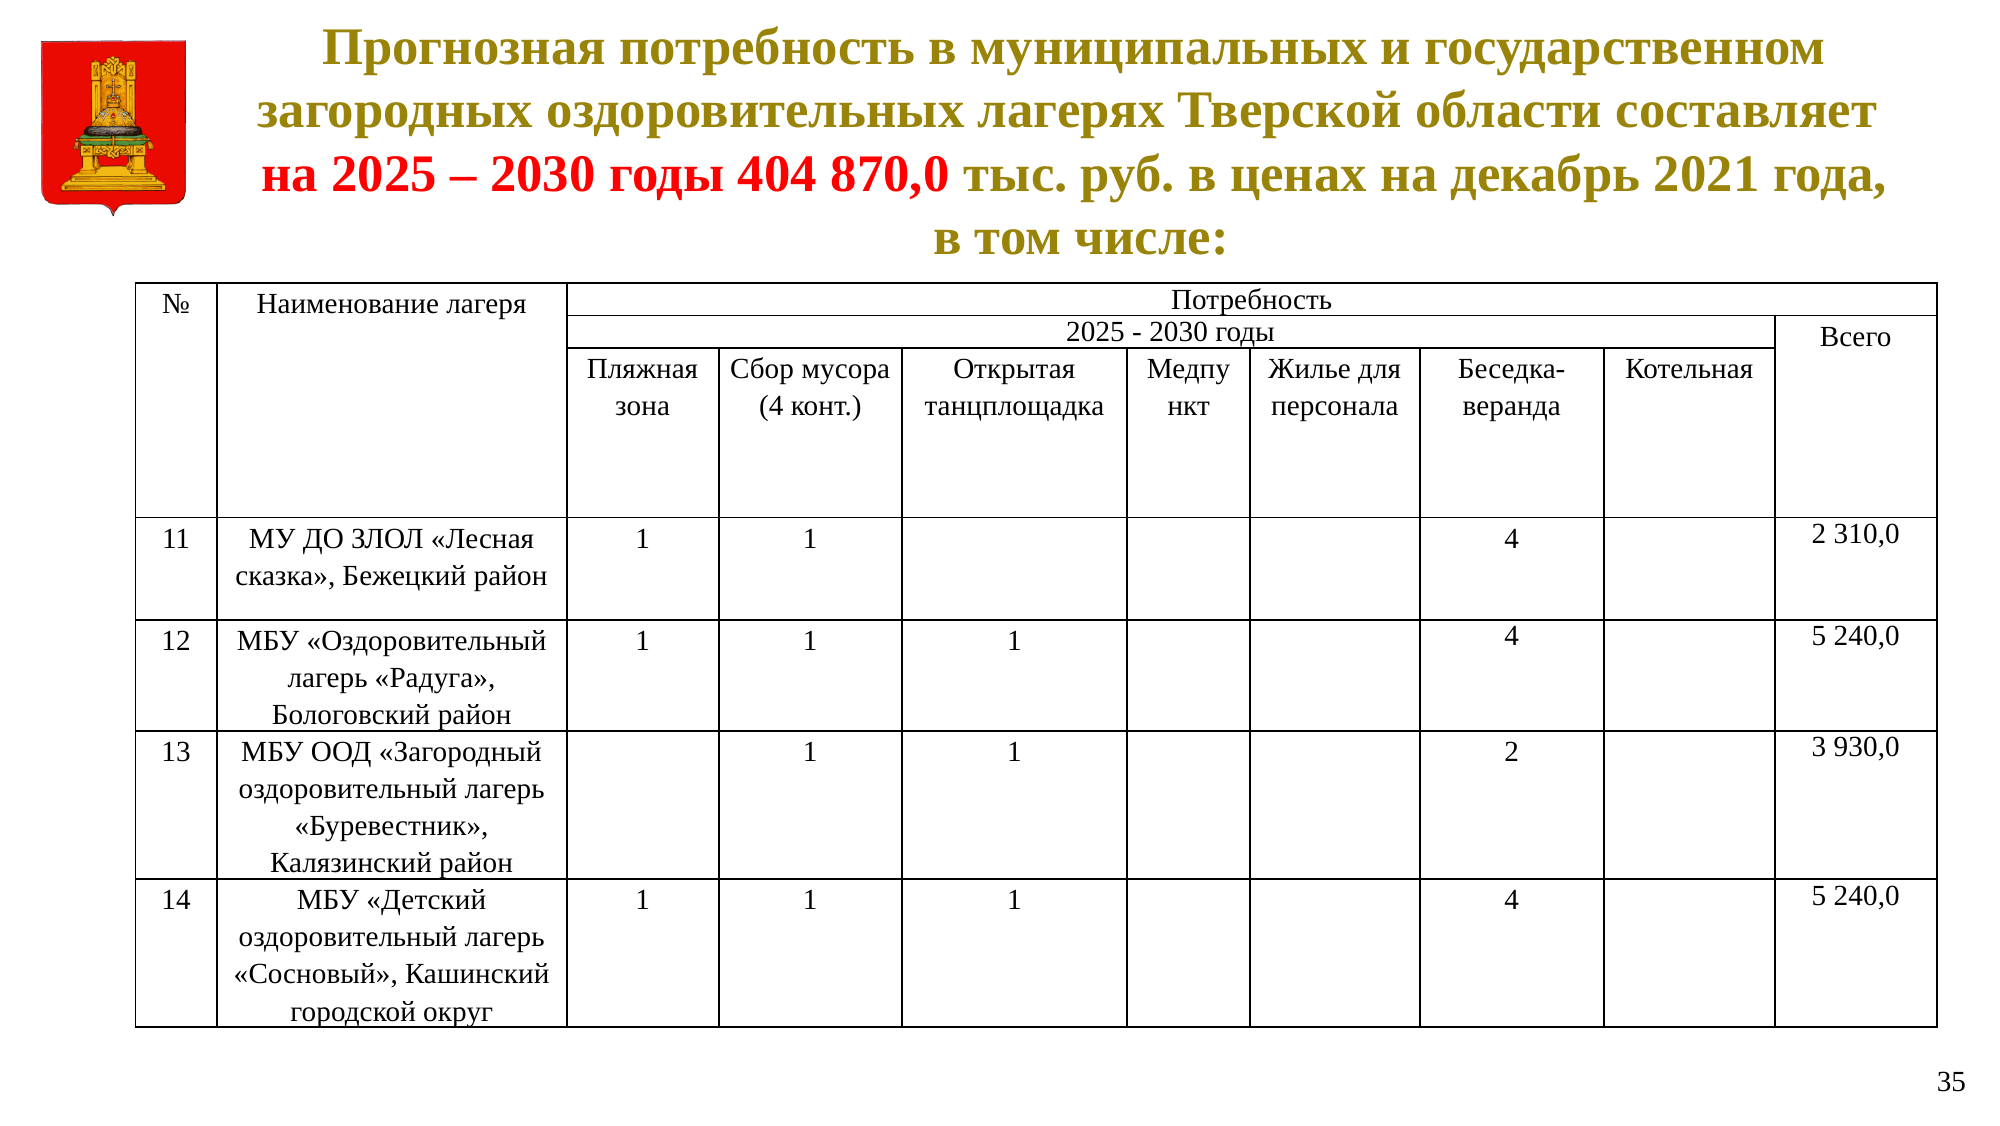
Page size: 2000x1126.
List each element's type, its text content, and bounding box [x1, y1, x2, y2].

table_cell [1251, 518, 1419, 619]
table_cell [1605, 518, 1774, 619]
table_cell [1251, 621, 1419, 730]
text_box Прогнозная потребность в муниципальных и государственном загородных оздоровительных лагерях Тверской области составляет на 2025 – 2030 годы 404 870,0 тыс. руб. в ценах на декабрь 2021 года, в том числе: [196, 31, 1954, 183]
table_header Наименование лагеря [218, 284, 566, 517]
table_cell МУ ДО ЗЛОЛ «Лесная сказка», Бежецкий район [218, 518, 566, 619]
table_cell Жилье для персонала [1251, 349, 1419, 517]
table_cell МБУ ООД «Загородный оздоровительный лагерь «Буревестник», Калязинский район [218, 732, 566, 878]
table_header № [136, 284, 216, 517]
table_cell Открытая танцплощадка [903, 349, 1126, 517]
table_cell [1251, 732, 1419, 878]
table_cell 4 [1421, 621, 1603, 730]
table_cell 2 310,0 [1776, 518, 1936, 619]
table_cell Сбор мусора (4 конт.) [720, 349, 901, 517]
table_cell 1 [568, 880, 718, 1026]
table_cell Всего [1776, 316, 1936, 517]
table_cell [1605, 621, 1774, 730]
table_cell Пляжная зона [568, 349, 718, 517]
table_cell 12 [136, 621, 216, 730]
table_header Потребность [568, 284, 1936, 315]
table_cell 1 [568, 621, 718, 730]
table_cell [1128, 880, 1249, 1026]
table_cell Котельная [1605, 349, 1774, 517]
table_cell МБУ «Детский оздоровительный лагерь «Сосновый», Кашинский городской округ [218, 880, 566, 1026]
table_cell 2025 - 2030 годы [568, 316, 1774, 347]
table_cell 14 [136, 880, 216, 1026]
table_cell [1605, 880, 1774, 1026]
table_cell 3 930,0 [1776, 732, 1936, 878]
table_cell 4 [1421, 880, 1603, 1026]
table_cell Медпункт [1128, 349, 1249, 517]
table_cell [1605, 732, 1774, 878]
table_cell Беседка-веранда [1421, 349, 1603, 517]
table_cell 1 [720, 880, 901, 1026]
table_cell 1 [903, 621, 1126, 730]
table_cell 4 [1421, 518, 1603, 619]
table_cell 1 [720, 621, 901, 730]
table_cell [1128, 518, 1249, 619]
table_cell [1128, 621, 1249, 730]
table_cell 13 [136, 732, 216, 878]
table_cell МБУ «Оздоровительный лагерь «Радуга», Бологовский район [218, 621, 566, 730]
table_cell 5 240,0 [1776, 880, 1936, 1026]
table_cell 1 [720, 732, 901, 878]
table_cell [568, 732, 718, 878]
table_cell 1 [720, 518, 901, 619]
table_cell [1128, 732, 1249, 878]
picture [37, 31, 196, 226]
table_cell 5 240,0 [1776, 621, 1936, 730]
table_cell 1 [568, 518, 718, 619]
table_cell [903, 518, 1126, 619]
table_cell 2 [1421, 732, 1603, 878]
table_cell [1251, 880, 1419, 1026]
table_cell 1 [903, 880, 1126, 1026]
table_cell 1 [903, 732, 1126, 878]
table_cell 11 [136, 518, 216, 619]
text_box 35 [1922, 1054, 1982, 1105]
